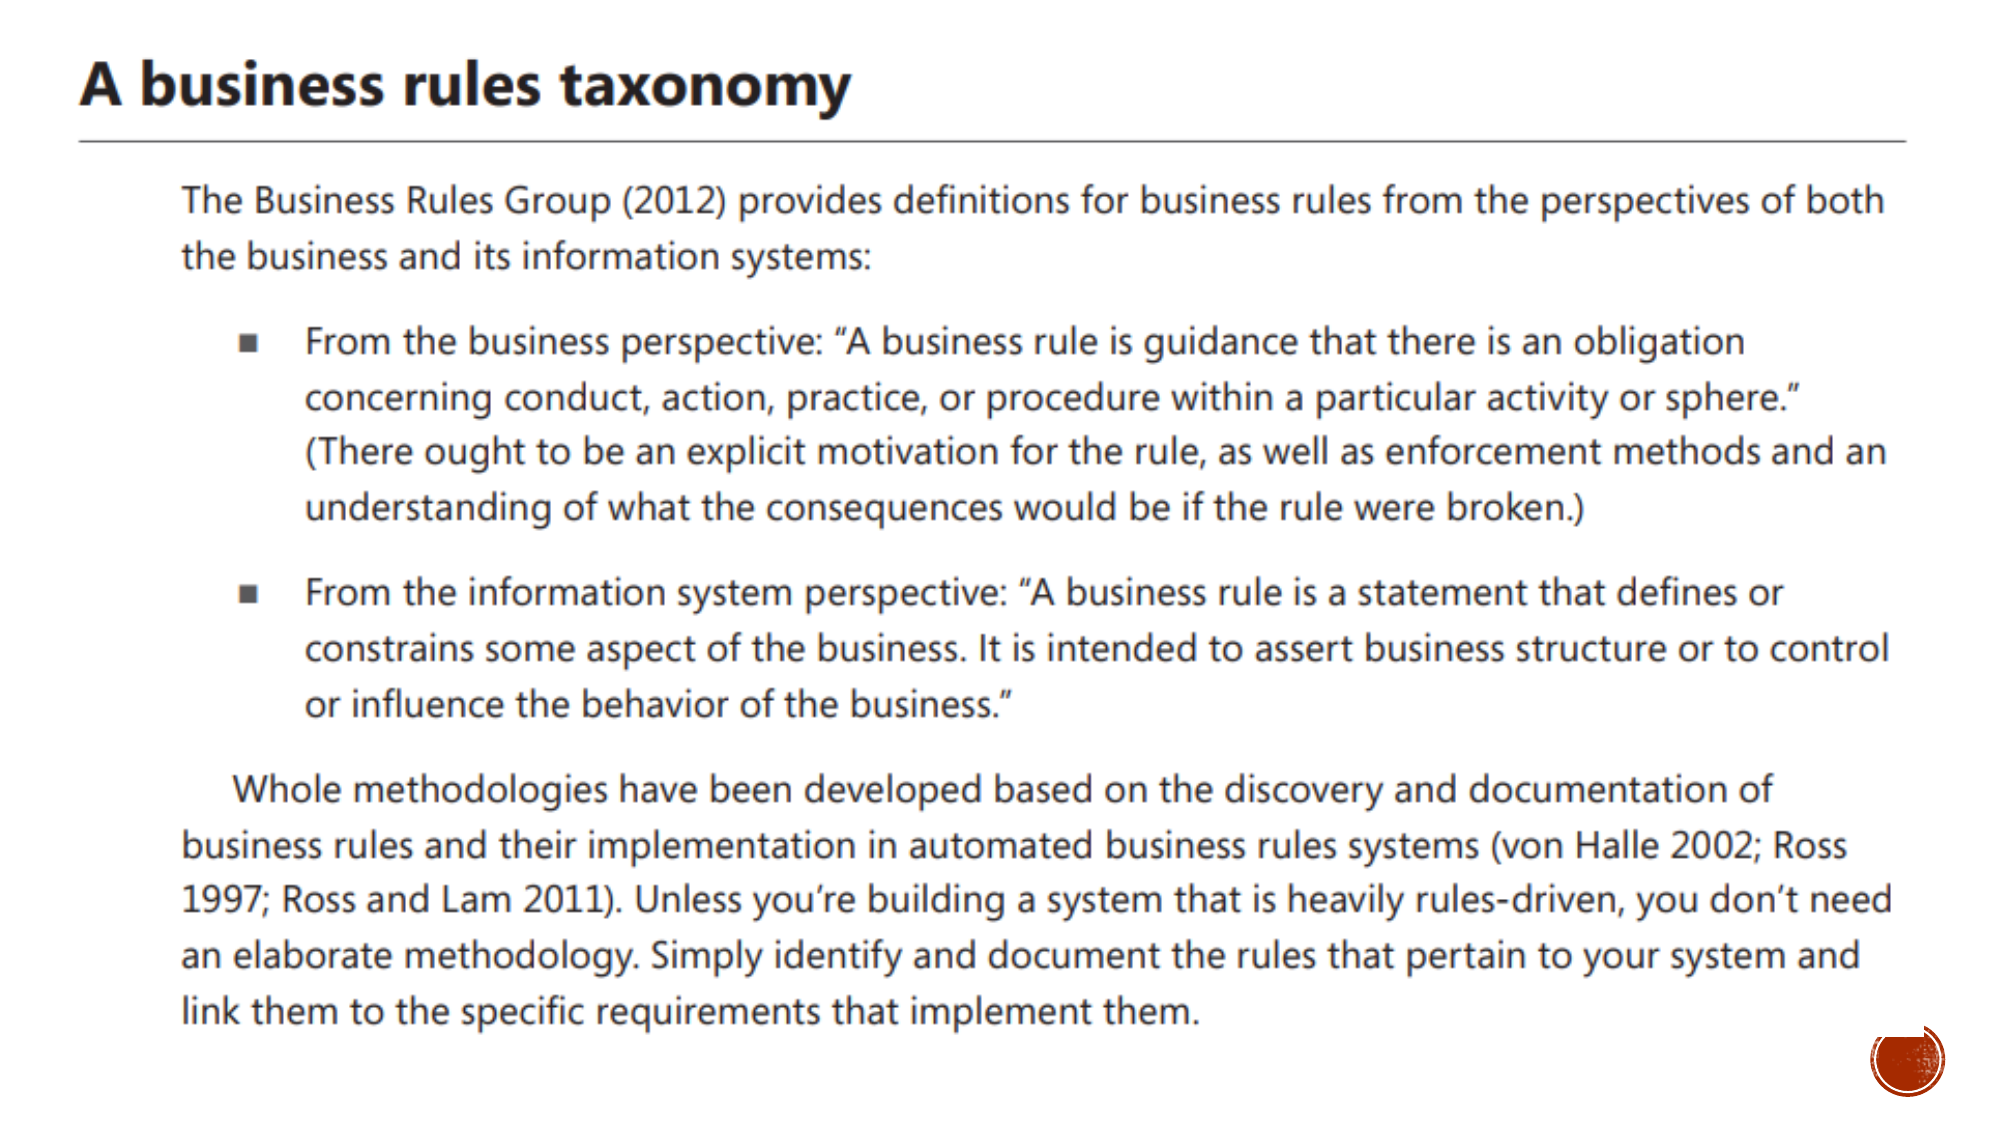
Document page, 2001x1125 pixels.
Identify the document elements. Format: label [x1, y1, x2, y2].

picture [56, 29, 1924, 1037]
